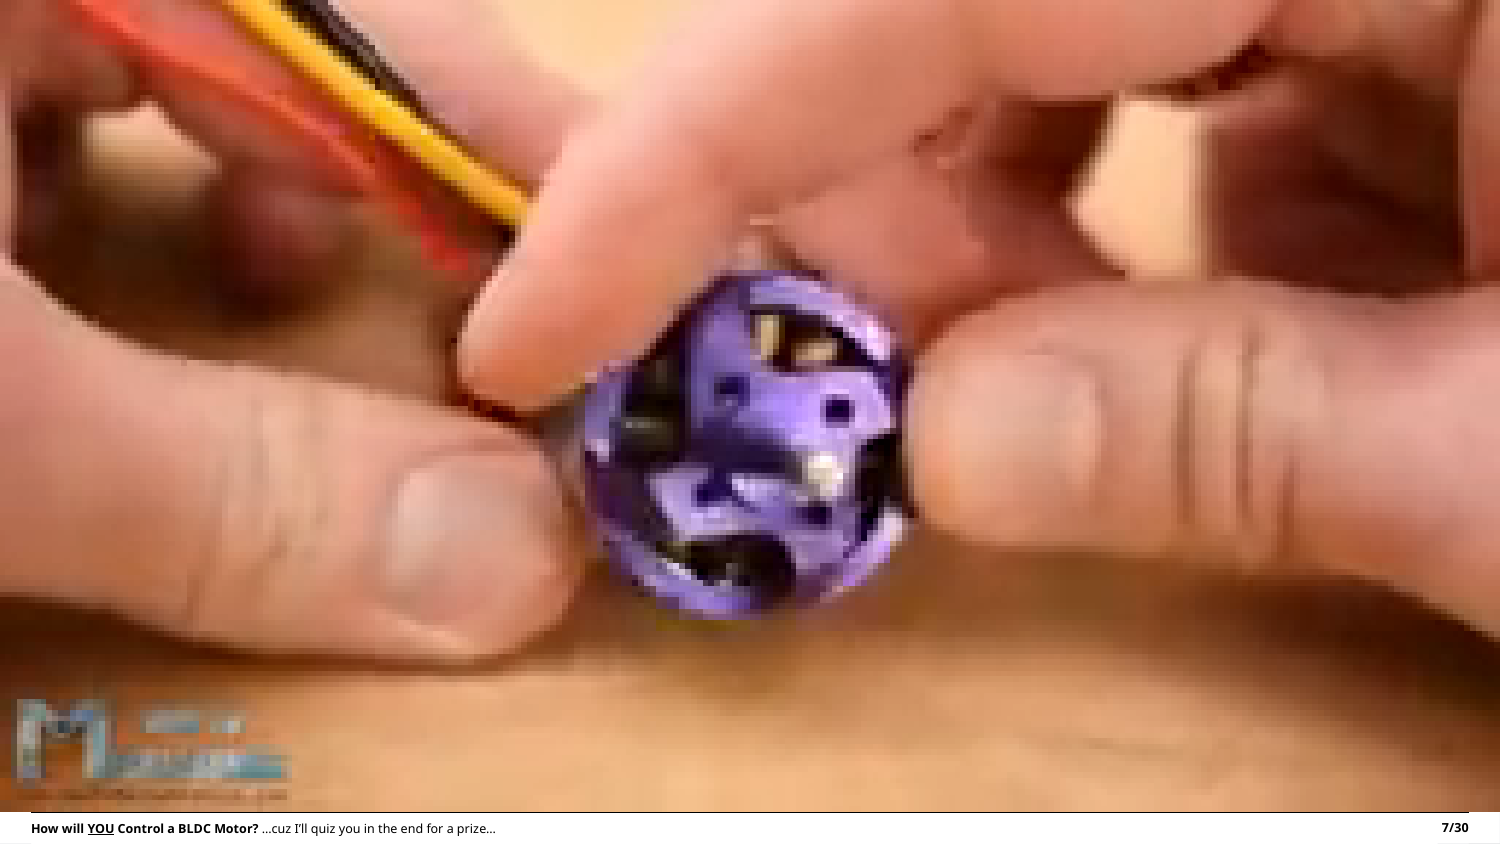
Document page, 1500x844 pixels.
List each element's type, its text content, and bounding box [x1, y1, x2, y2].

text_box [0, 0, 1500, 813]
slide_number 7/30 [1419, 822, 1469, 844]
